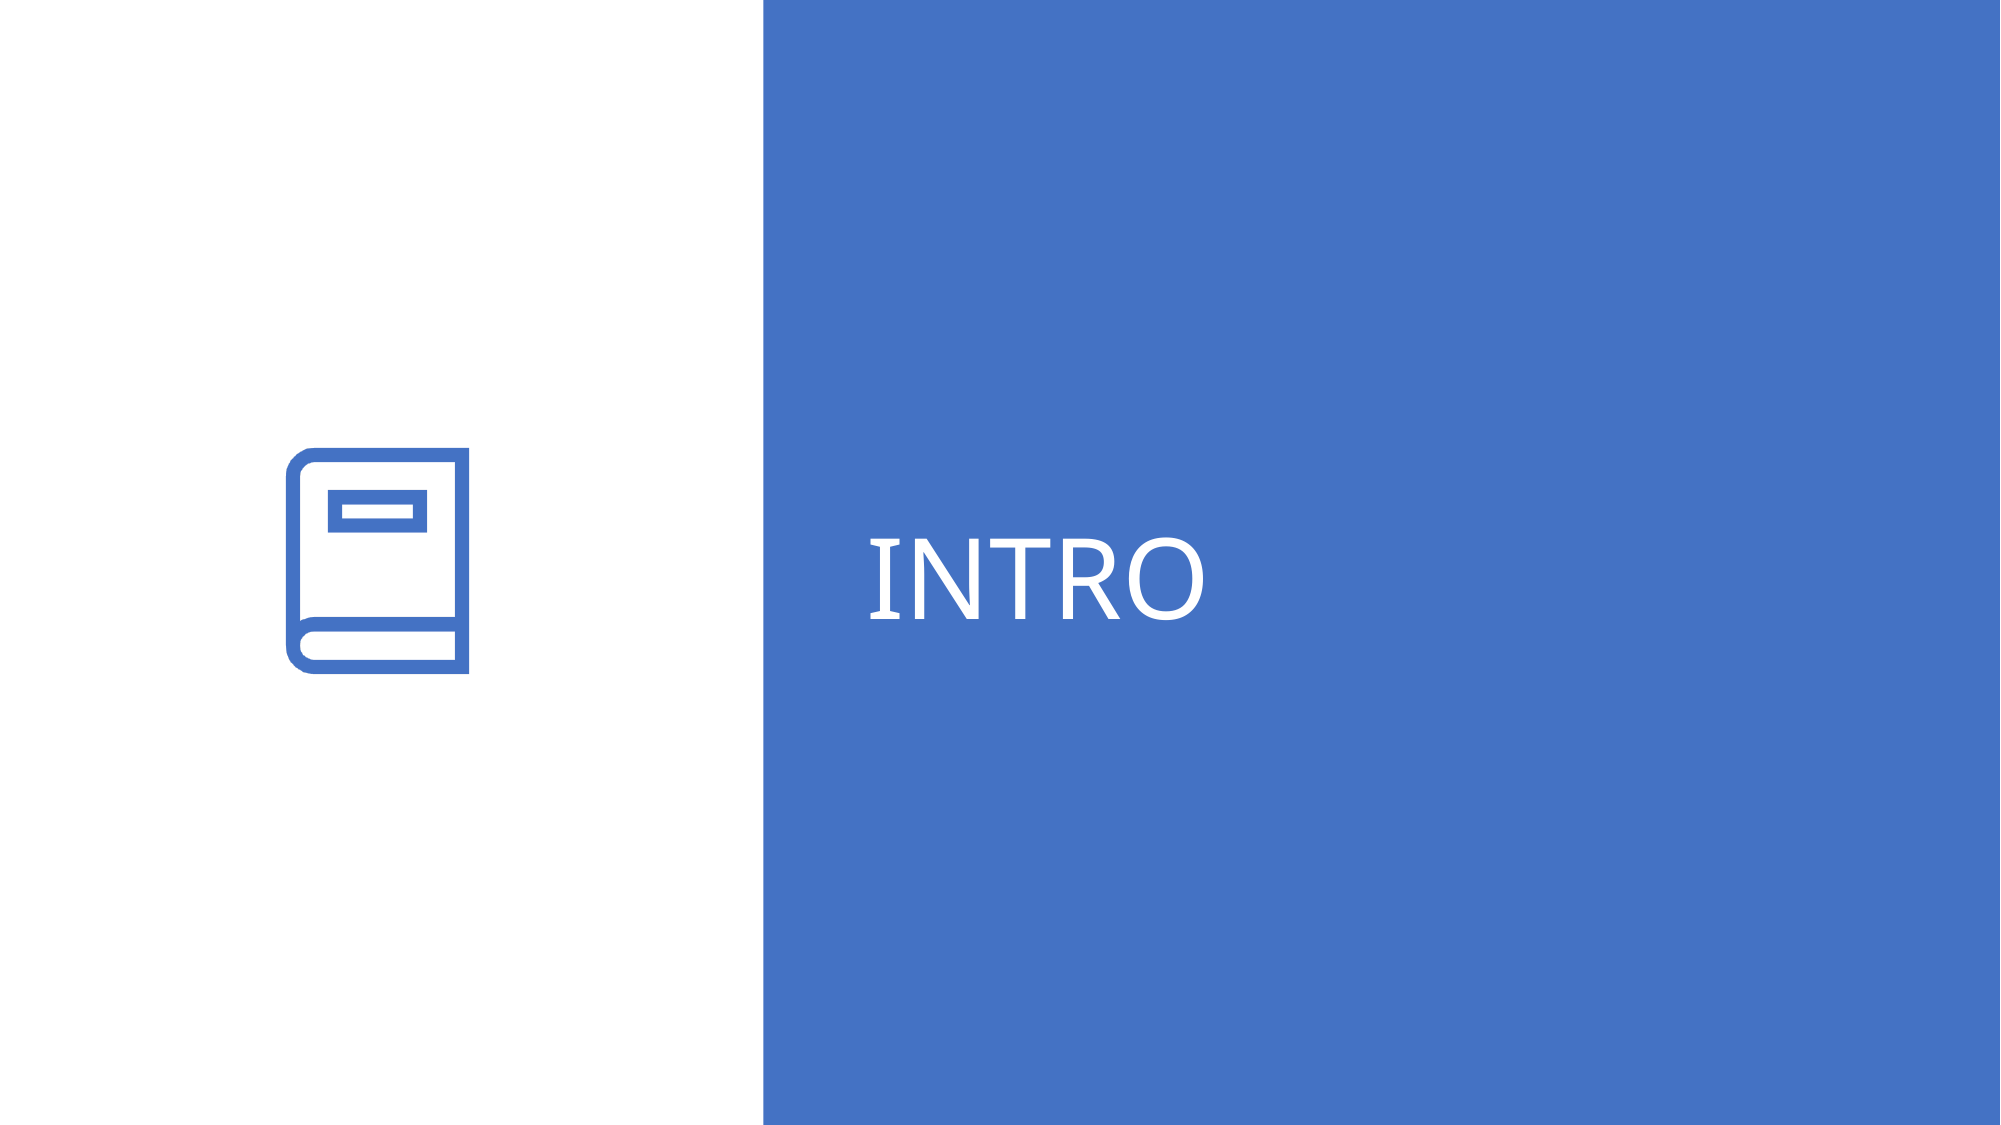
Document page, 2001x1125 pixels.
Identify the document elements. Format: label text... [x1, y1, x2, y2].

text_box [762, 0, 2000, 1125]
picture [243, 425, 514, 696]
title INTRO [851, 214, 1750, 652]
